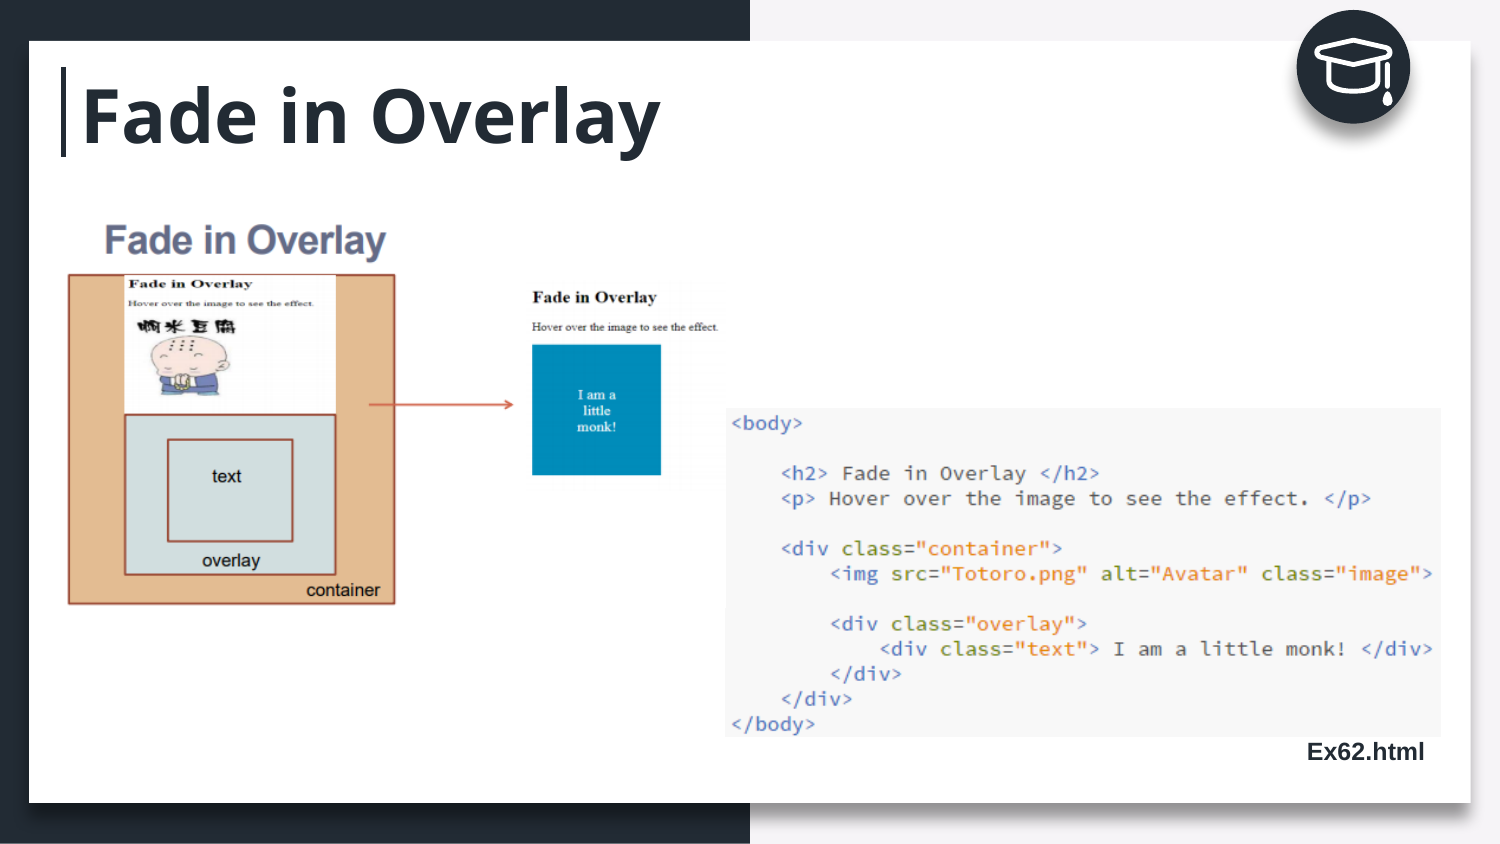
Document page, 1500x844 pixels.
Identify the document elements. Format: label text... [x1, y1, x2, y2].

text_box Fade in Overlay [65, 61, 677, 167]
picture [63, 210, 1441, 737]
text_box Ex62.html [1292, 737, 1441, 773]
